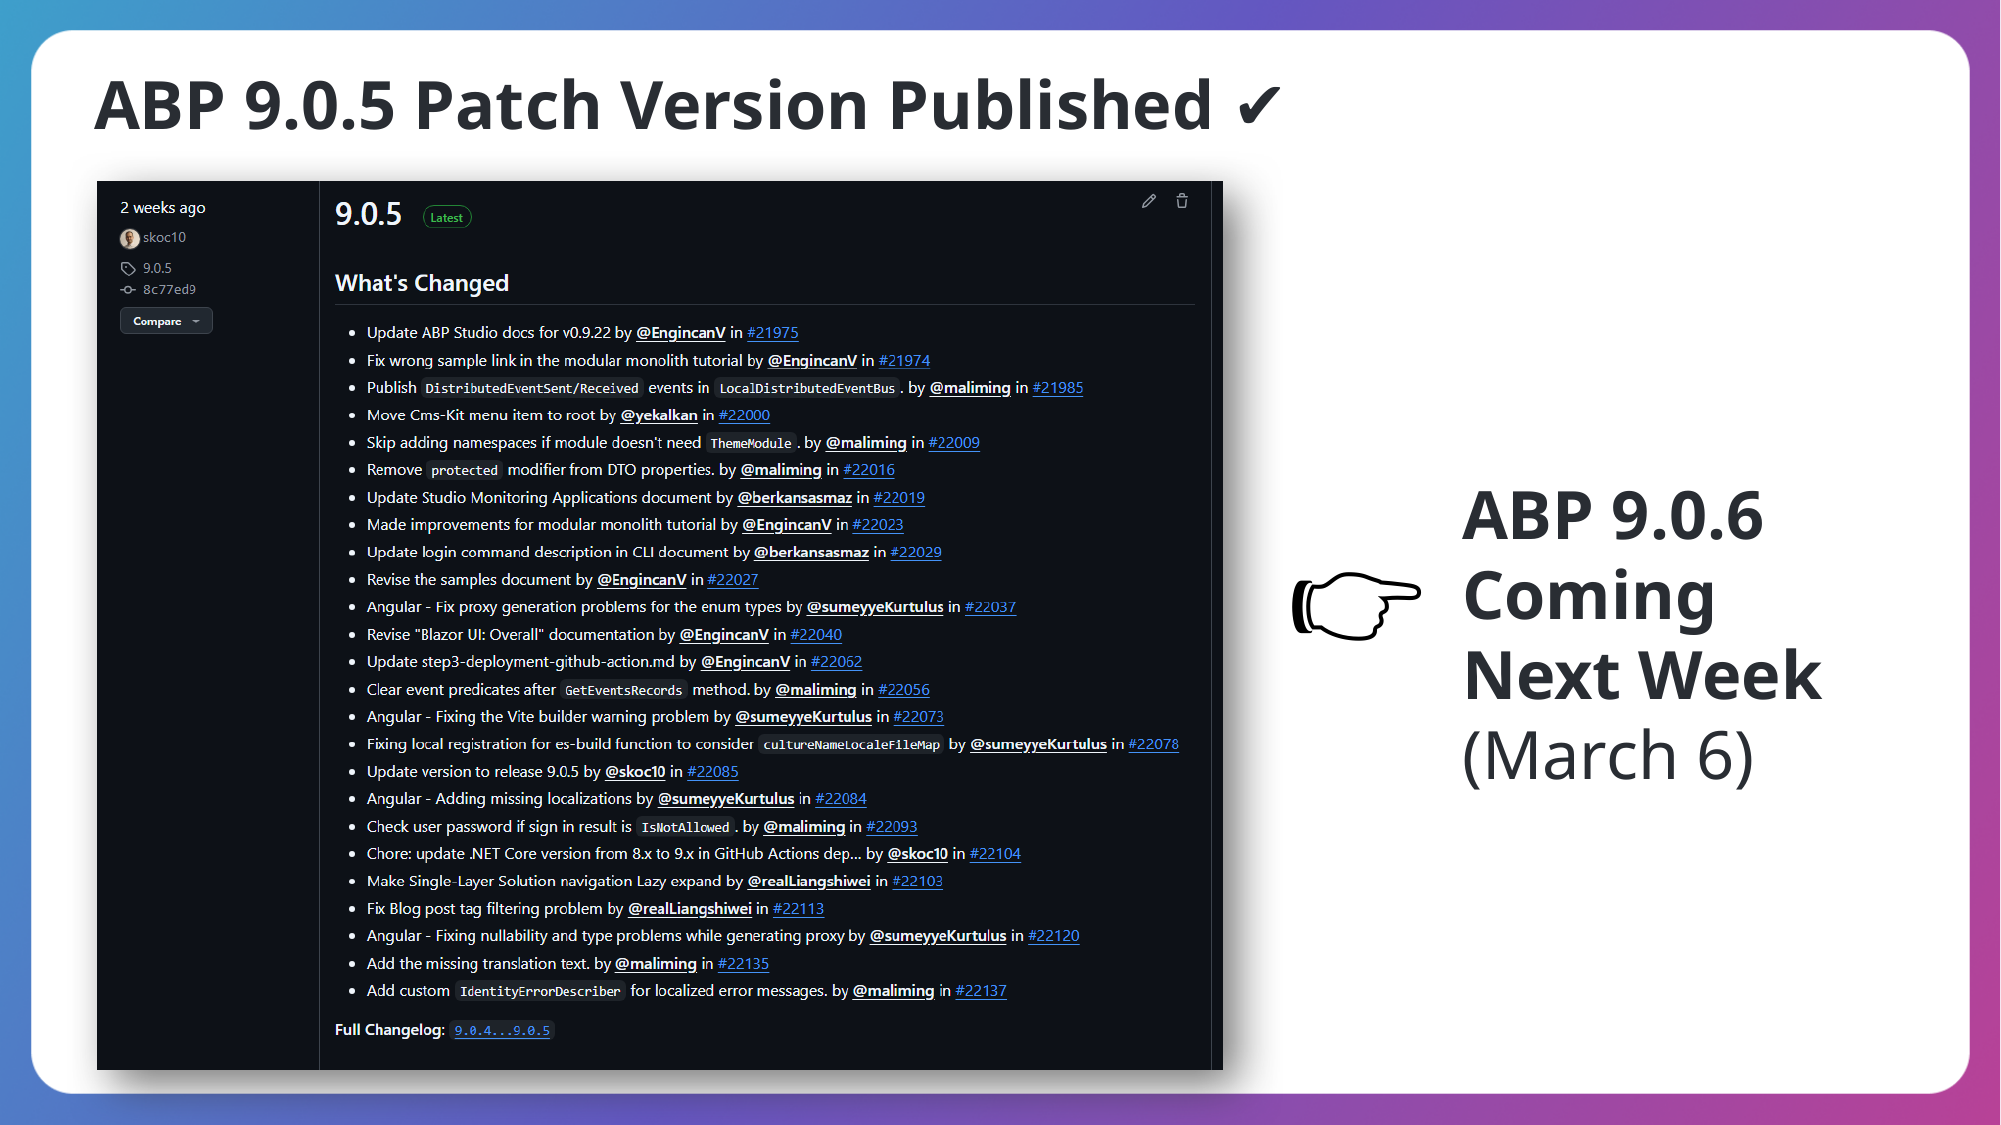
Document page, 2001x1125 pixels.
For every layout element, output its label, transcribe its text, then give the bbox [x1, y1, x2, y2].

text_box ABP 9.0.6 Coming Next Week (March 6) [1447, 465, 2000, 518]
text_box ABP 9.0.6 Coming Next Week (March 6) [1447, 669, 2000, 801]
picture [0, 0, 2001, 1125]
text_box ABP 9.0.5 Patch Version Published ✔ [79, 55, 1374, 151]
text_box 👉 [1273, 518, 2000, 669]
